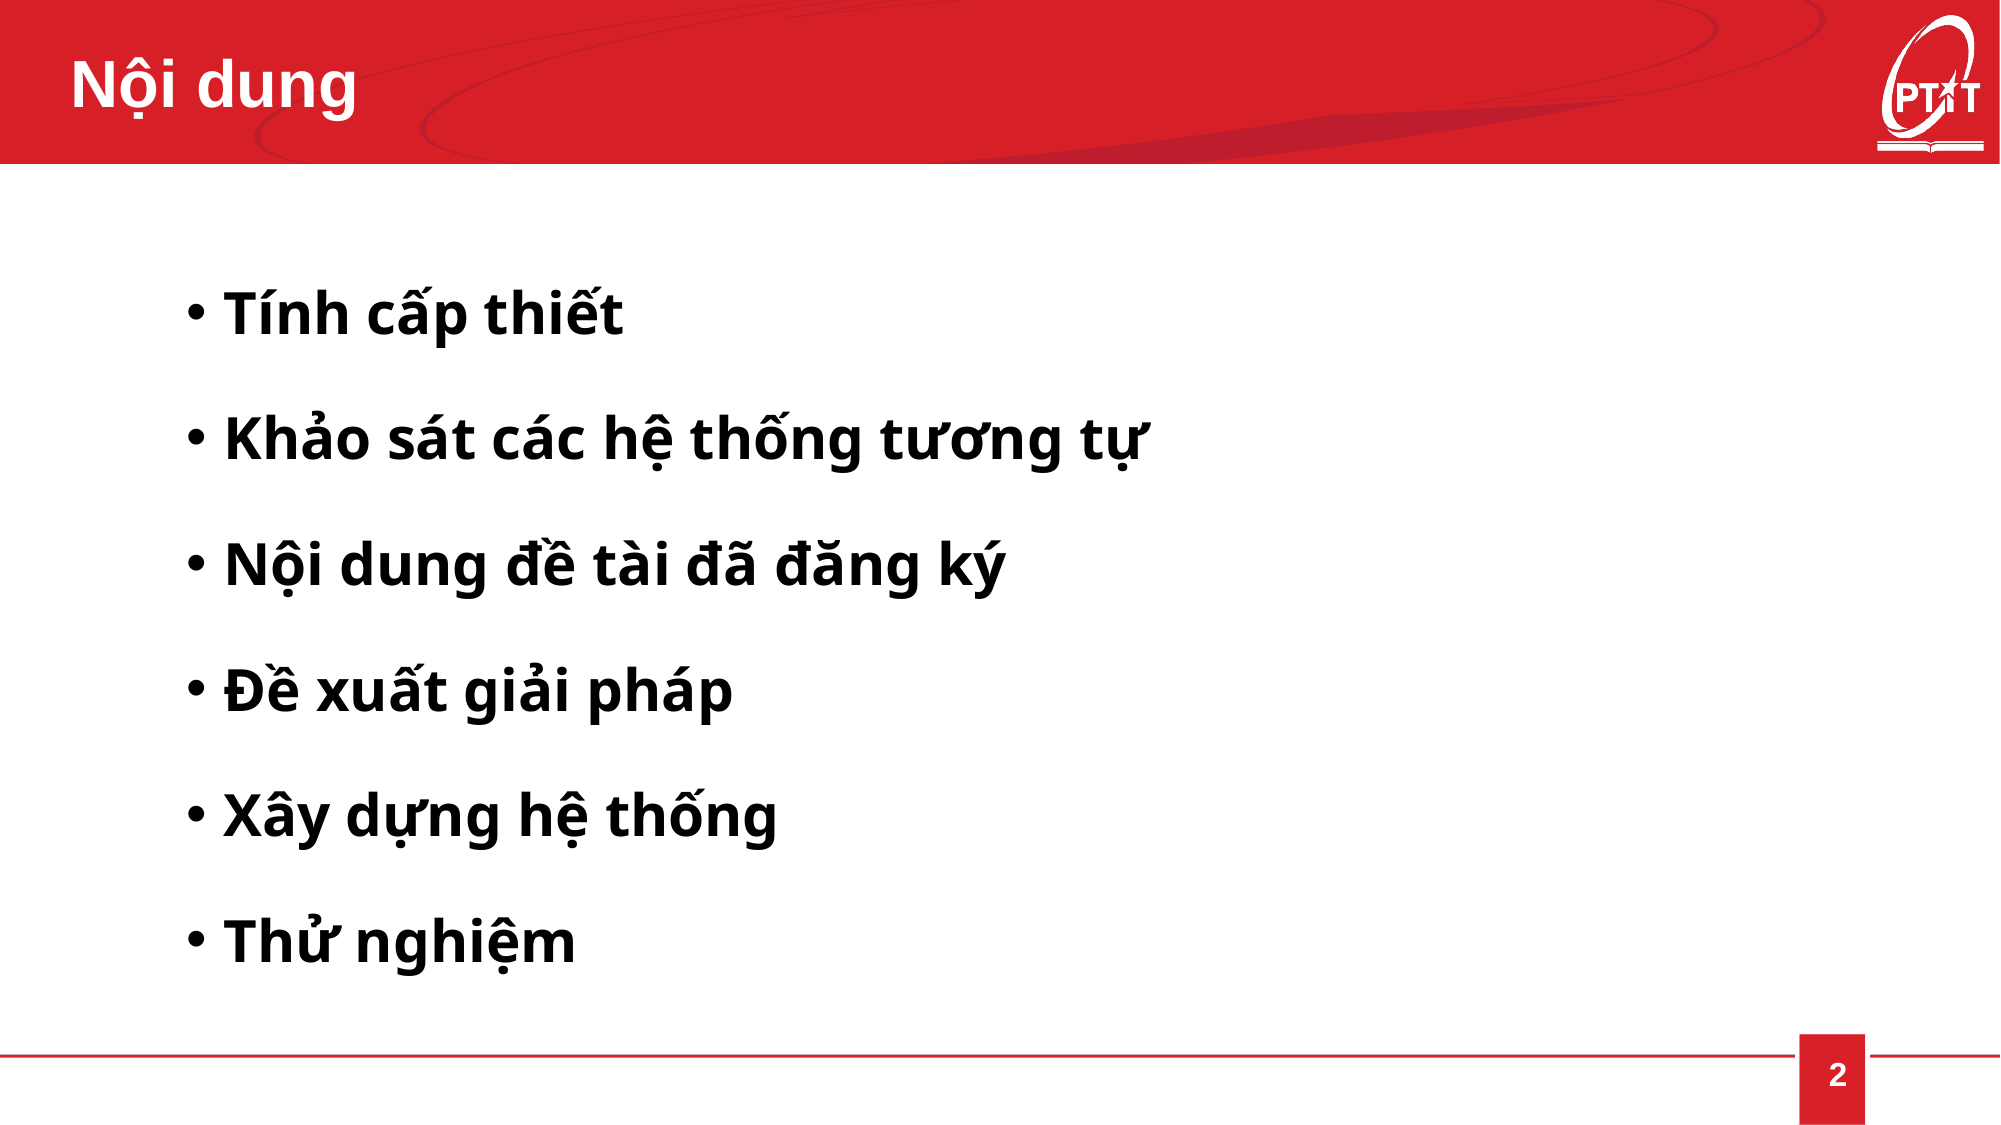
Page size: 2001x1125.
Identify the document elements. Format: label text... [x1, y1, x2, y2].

text_box Nội dung [55, 41, 1181, 197]
list Tính cấp thiết Khảo sát các hệ thống tương tự Nội dung đề tài đã đăng ký Đề xuất giải pháp Xây dựng hệ thống Thử nghiệm [171, 233, 1863, 991]
slide_number 2 [1412, 1042, 1863, 1103]
picture [0, 0, 2000, 164]
picture [0, 1030, 2000, 1125]
